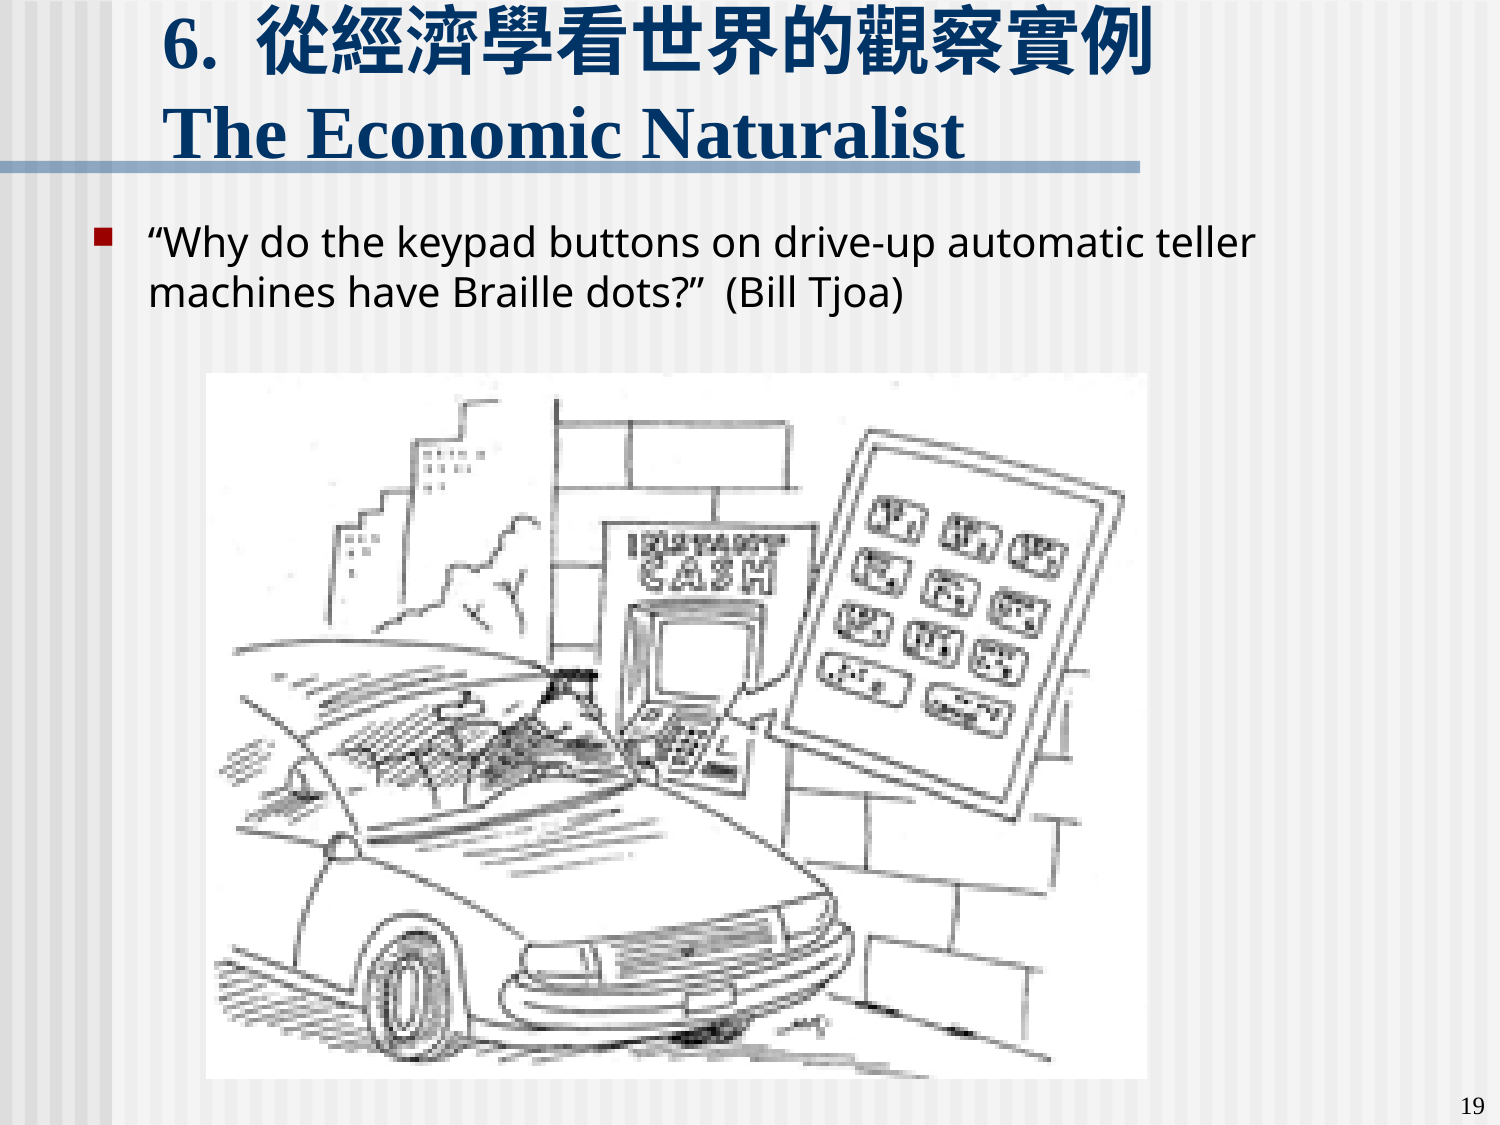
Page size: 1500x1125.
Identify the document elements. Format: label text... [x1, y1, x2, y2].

slide_number 19 [1187, 1052, 1500, 1125]
picture [206, 373, 1152, 1084]
list “Why do the keypad buttons on drive-up automatic teller machines have Braille dots?” (Bill Tjoa) [76, 207, 1408, 1095]
title 6. 從經濟學看世界的觀察實例 The Economic Naturalist [147, 0, 1487, 181]
